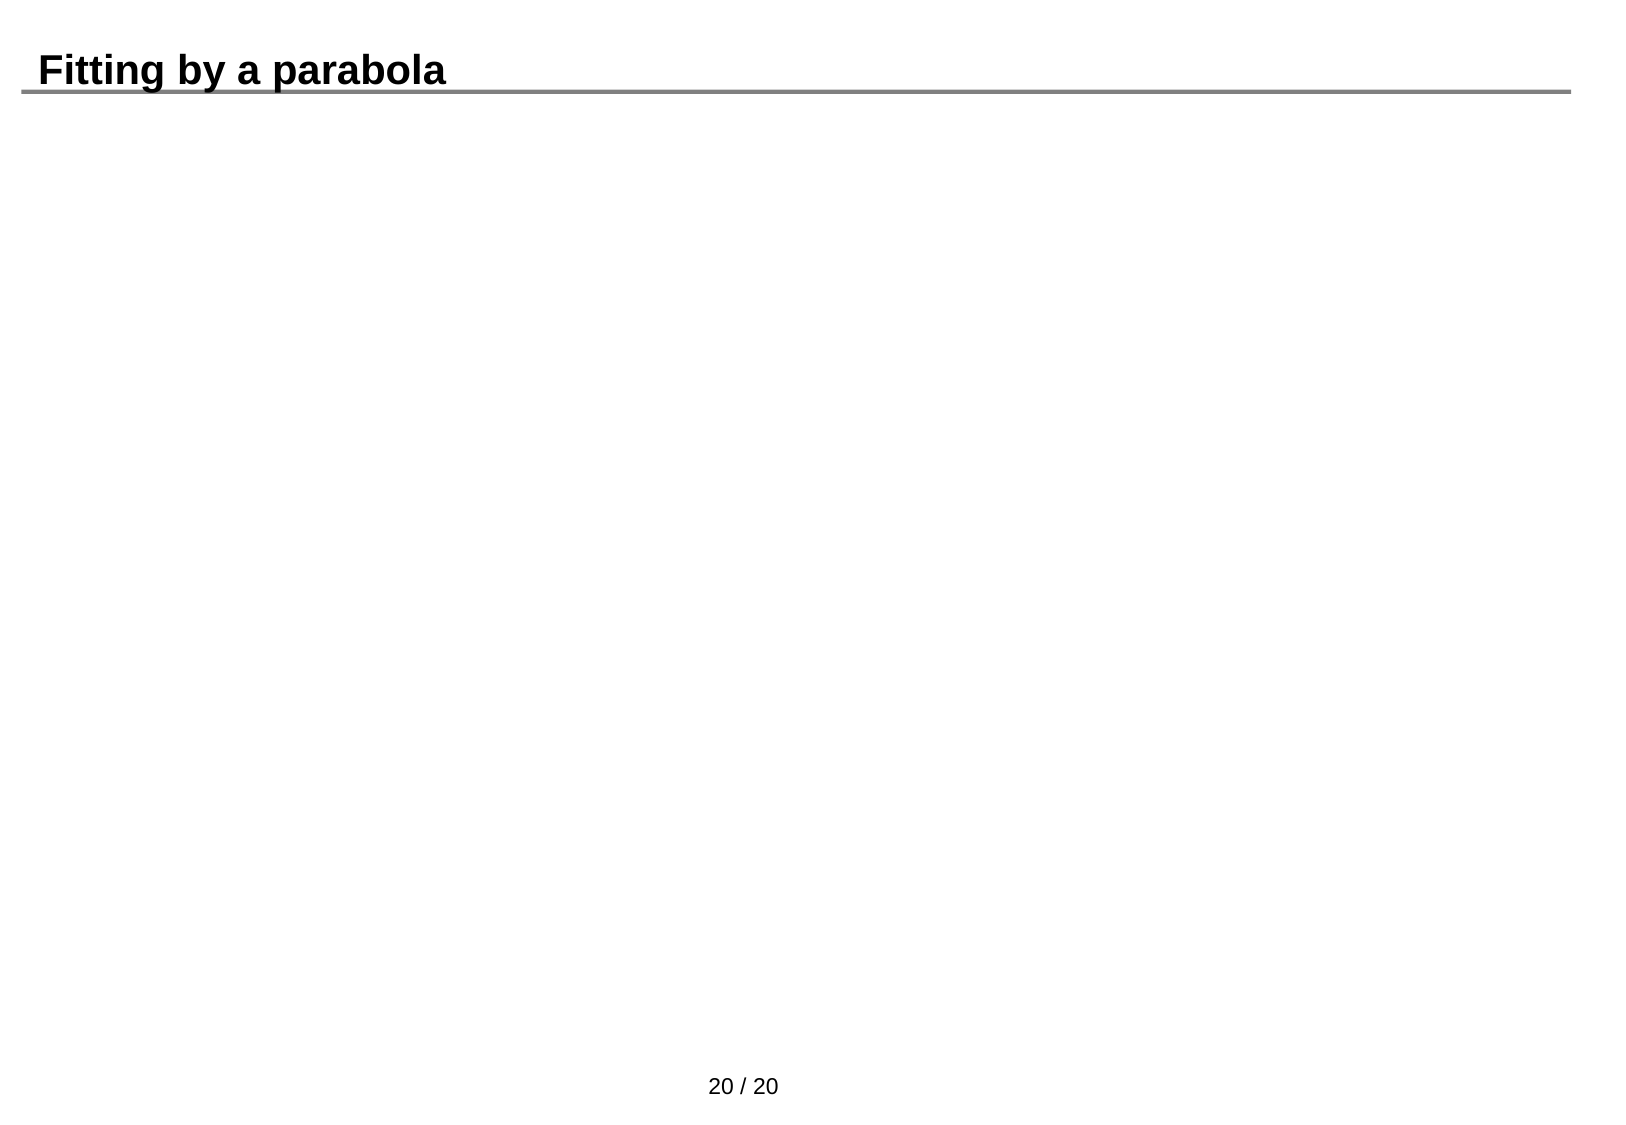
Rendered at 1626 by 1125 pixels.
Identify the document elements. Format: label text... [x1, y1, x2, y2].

title Fitting by a parabola [22, 21, 1179, 91]
